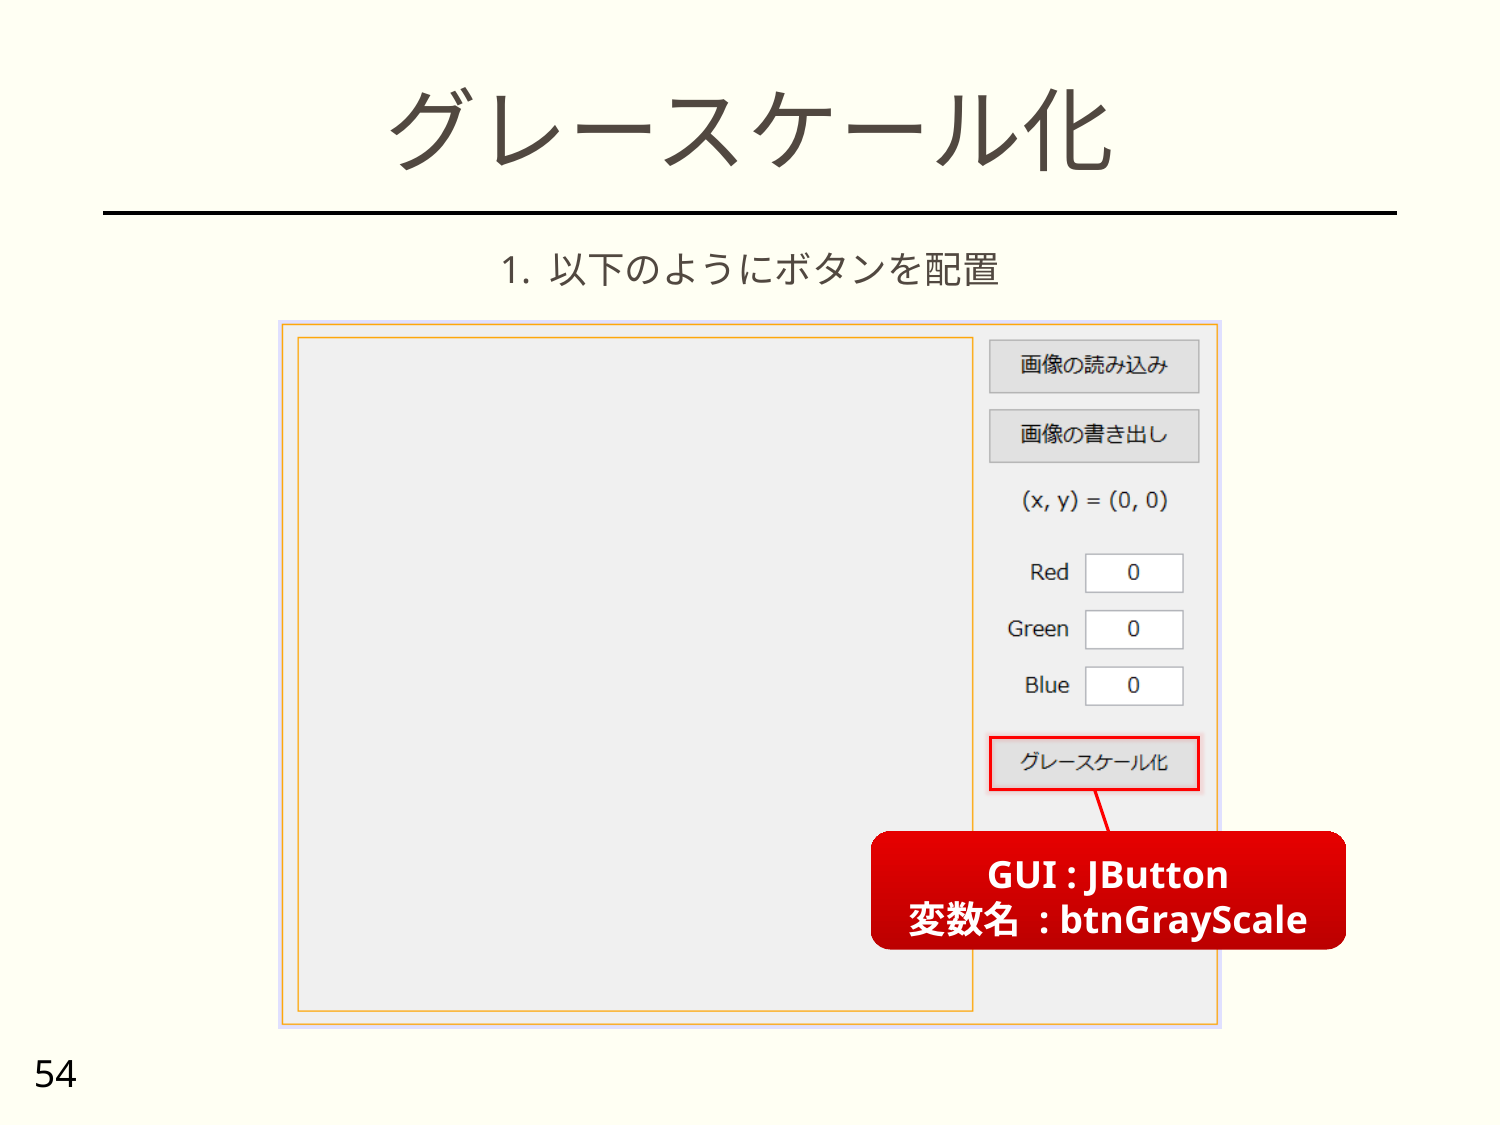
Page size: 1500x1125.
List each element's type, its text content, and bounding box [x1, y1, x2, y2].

slide_number 54 [19, 1042, 357, 1103]
text_box 1. 以下のようにボタンを配置 [103, 223, 1397, 321]
title グレースケール化 [103, 71, 1397, 200]
text_box GUI : JButton 変数名 : btnGrayScale [1222, 830, 1347, 951]
picture [278, 320, 1222, 1029]
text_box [1094, 789, 1109, 832]
